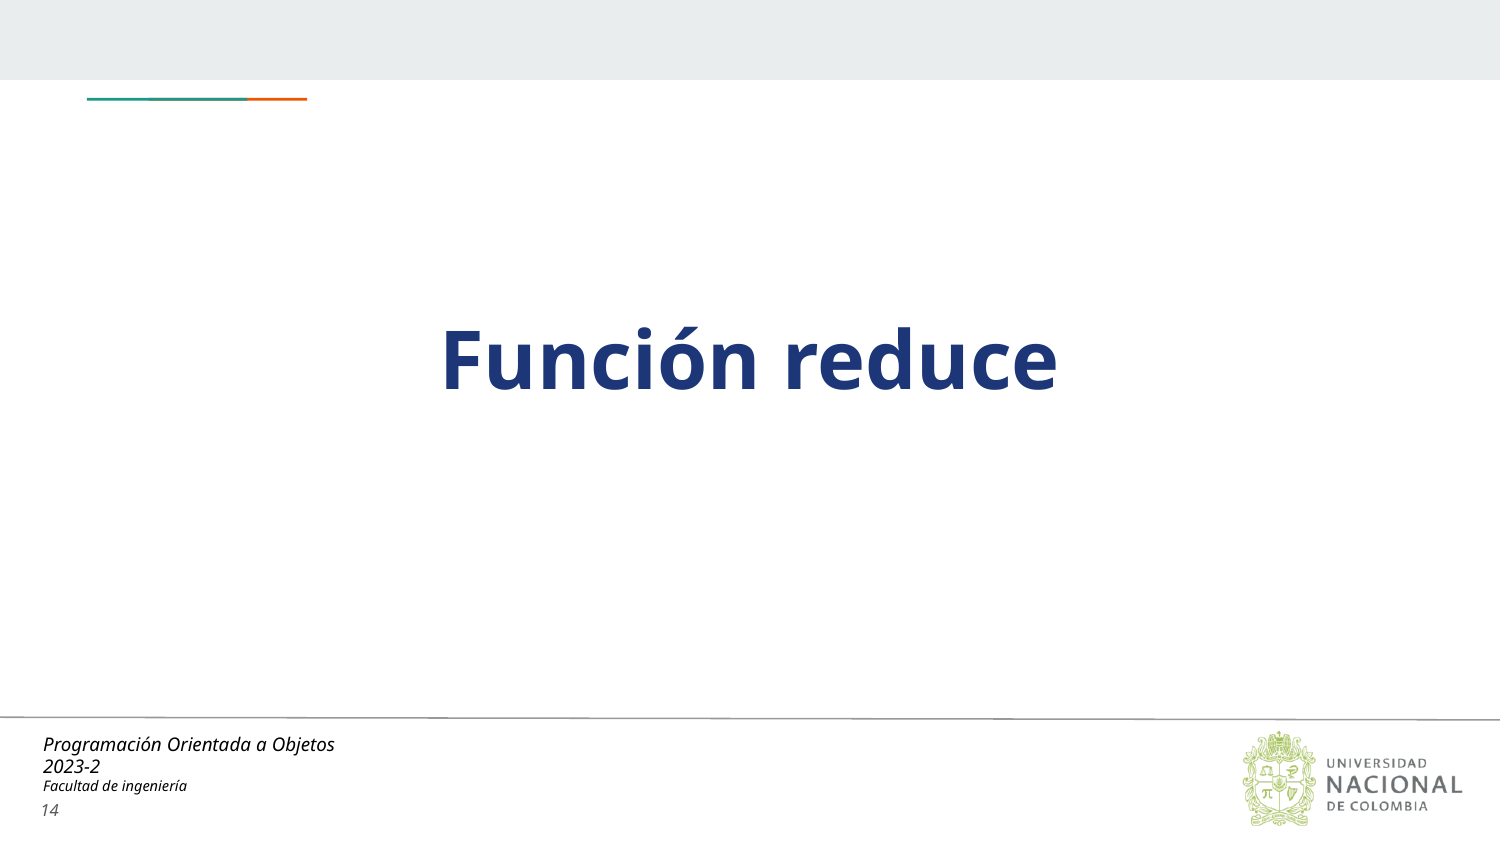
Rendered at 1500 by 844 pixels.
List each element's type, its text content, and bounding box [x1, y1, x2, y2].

text_box Función reduce [294, 293, 1205, 421]
slide_number ‹#› [25, 779, 116, 844]
picture [1239, 727, 1466, 829]
